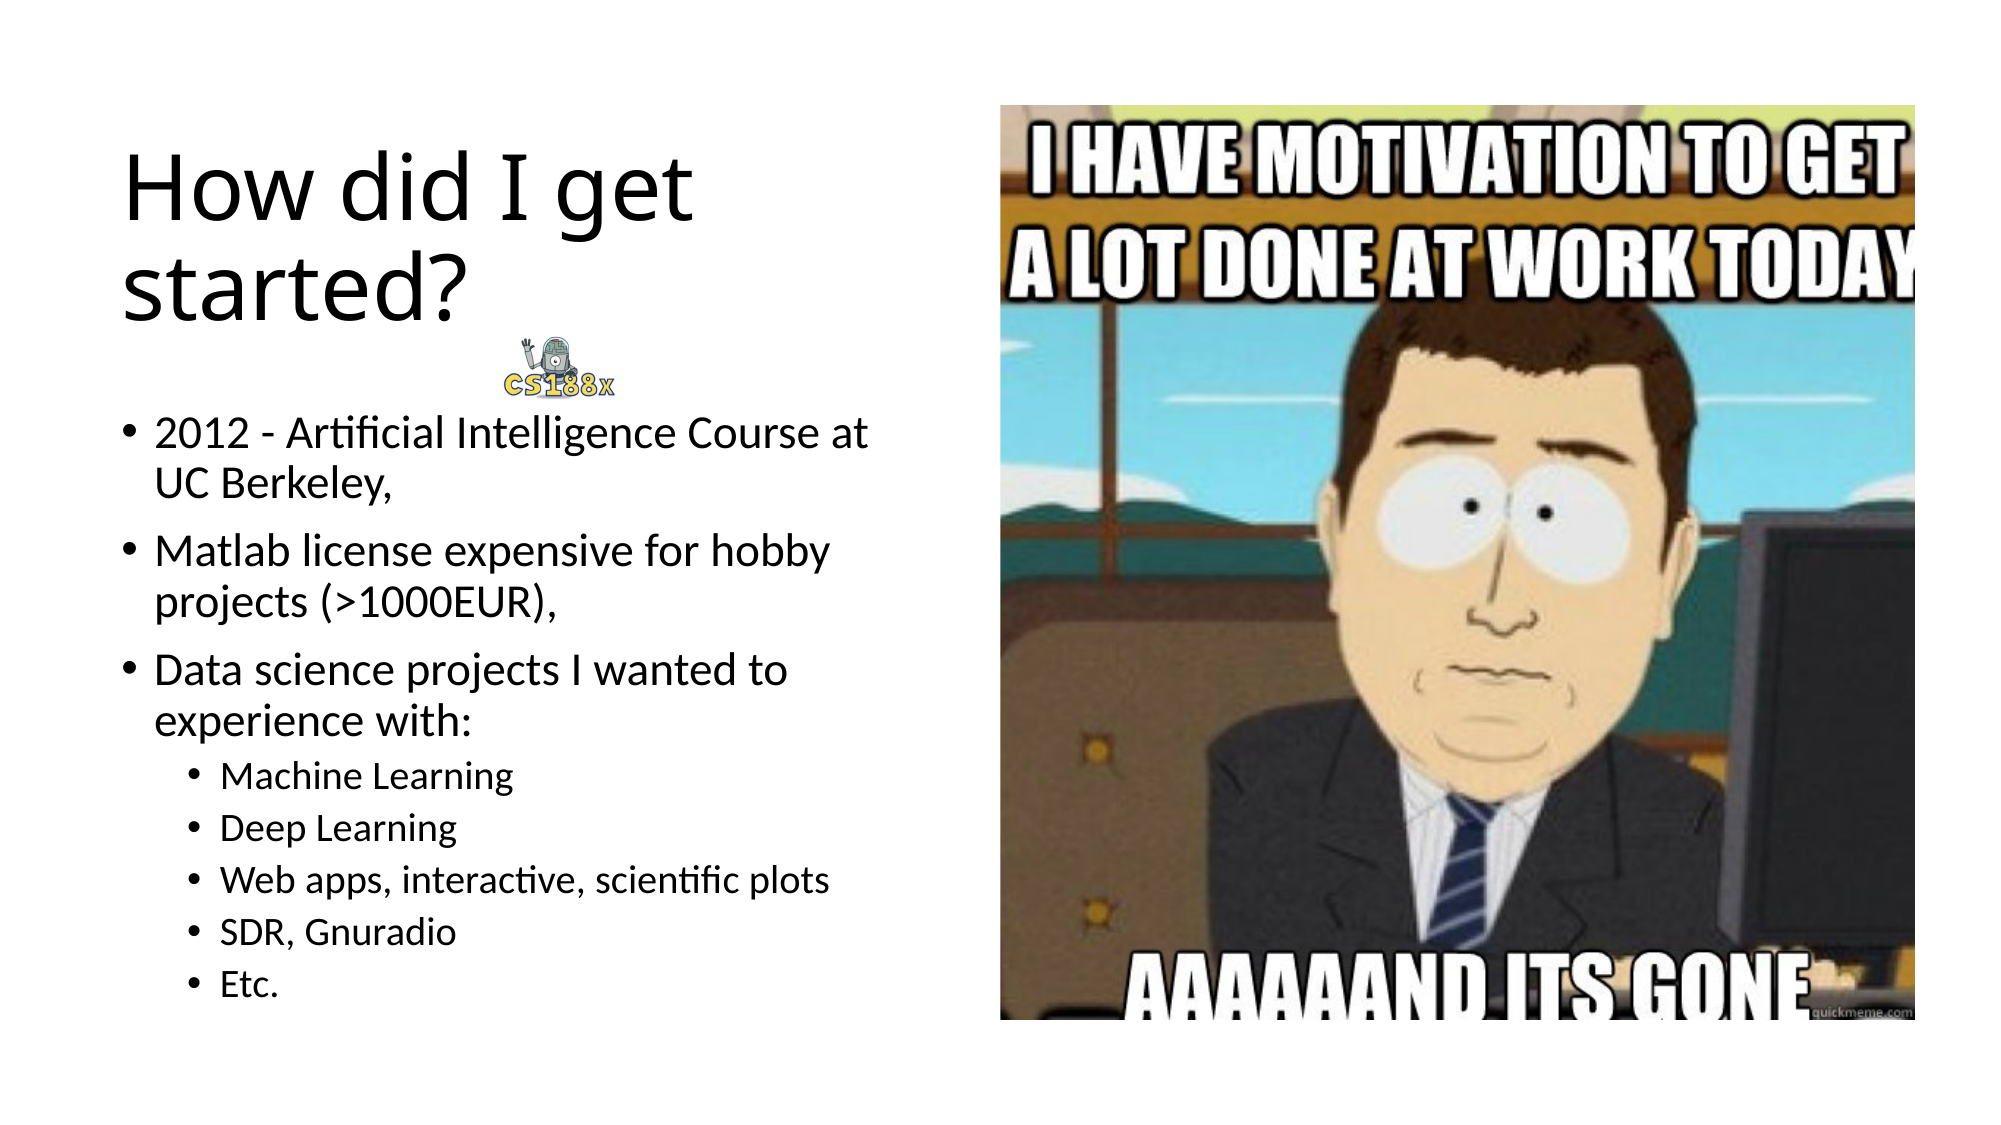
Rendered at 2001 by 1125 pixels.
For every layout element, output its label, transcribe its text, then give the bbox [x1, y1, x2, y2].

picture [1000, 104, 1918, 1020]
list 2012 - Artificial Intelligence Course at UC Berkeley, Matlab license expensive for hobby projects (>1000EUR), Data science projects I wanted to experience with: Machine Learning Deep Learning Web apps, interactive, scientific plots SDR, Gnuradio Etc. [106, 399, 948, 1021]
title How did I get started? [106, 103, 948, 379]
picture [474, 331, 645, 403]
